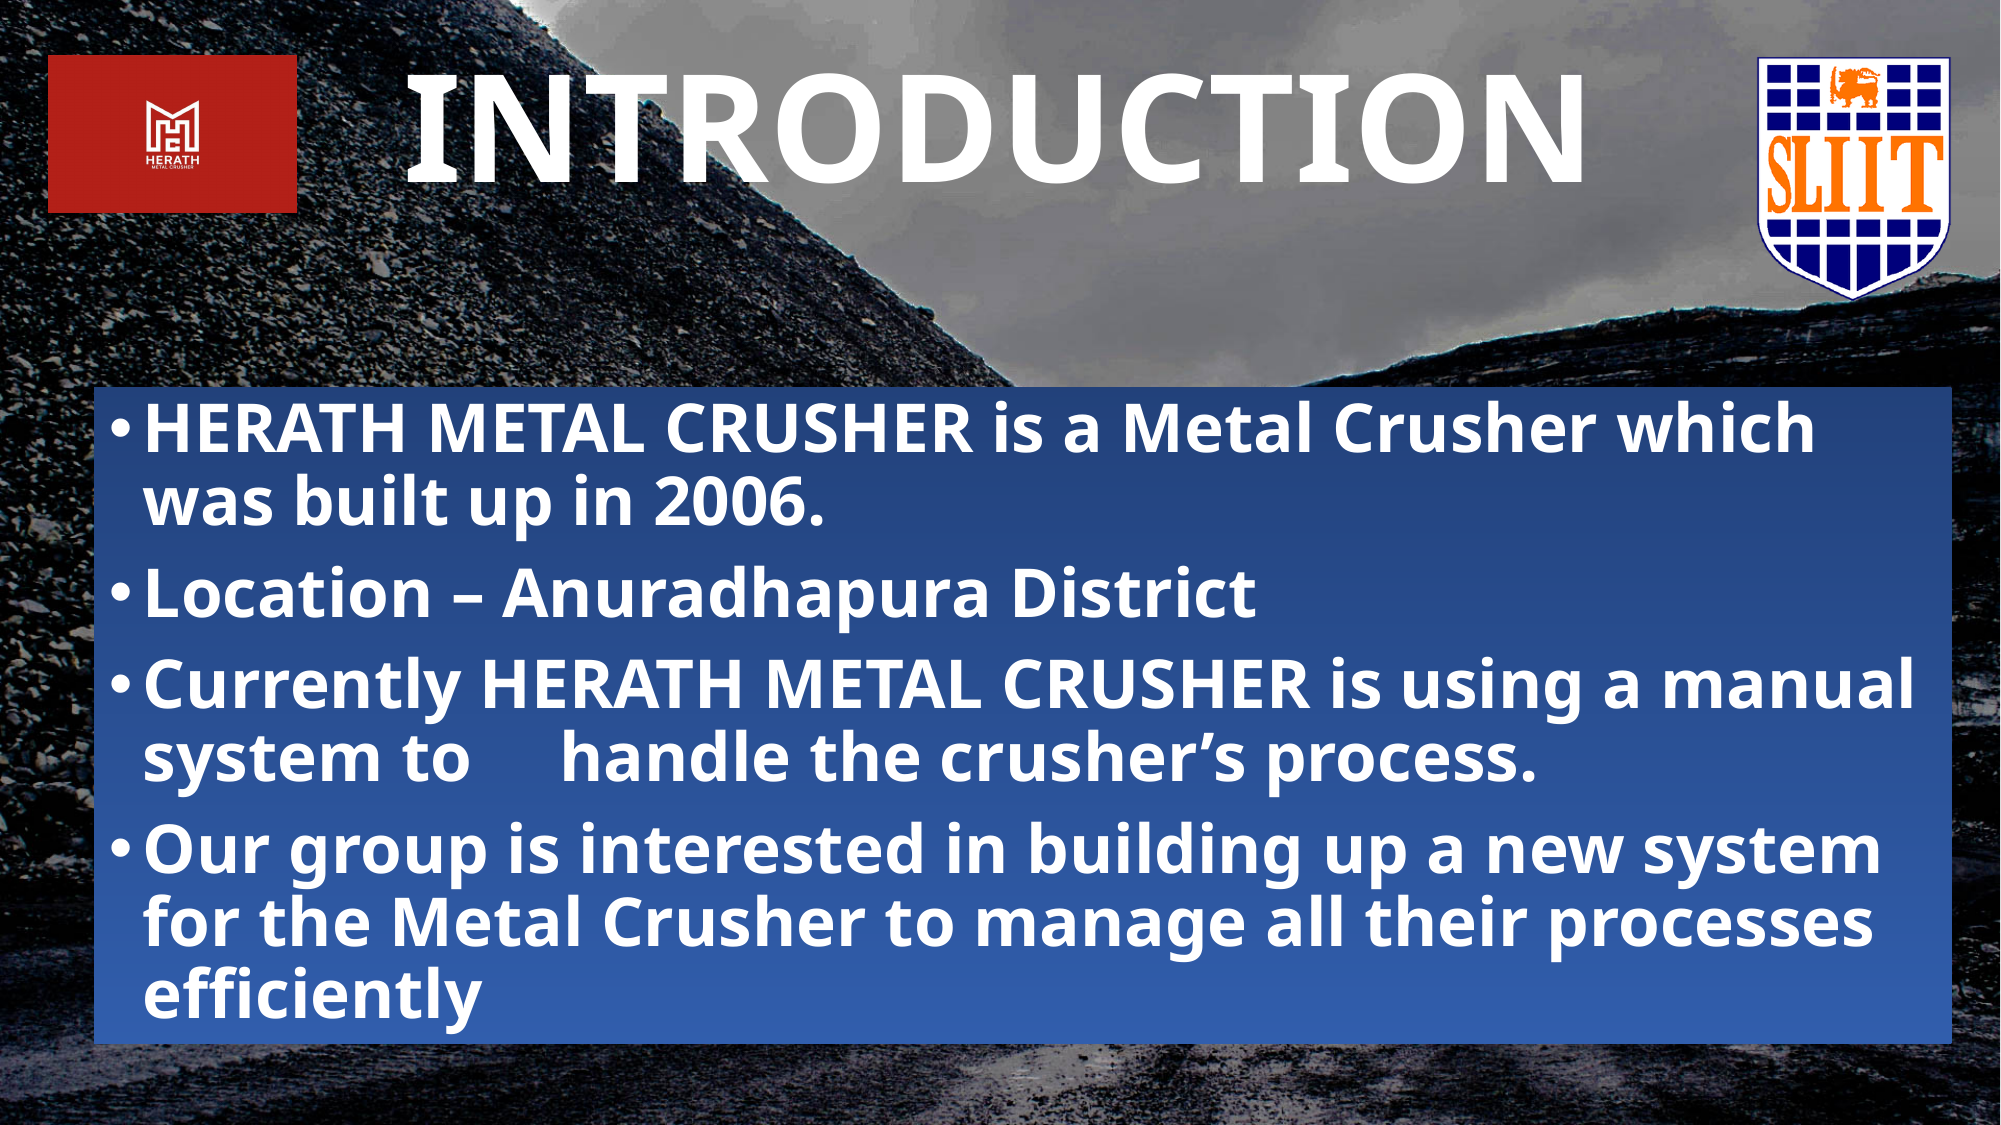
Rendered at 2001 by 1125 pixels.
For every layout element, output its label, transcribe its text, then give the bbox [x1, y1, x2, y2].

list HERATH METAL CRUSHER is a Metal Crusher which was built up in 2006. Location – Anuradhapura District Currently HERATH METAL CRUSHER is using a manual system to handle the crusher’s process. Our group is interested in building up a new system for the Metal Crusher to manage all their processes efficiently [94, 387, 1952, 1044]
picture [0, 0, 2001, 1125]
title INTRODUCTION [137, 25, 1863, 243]
